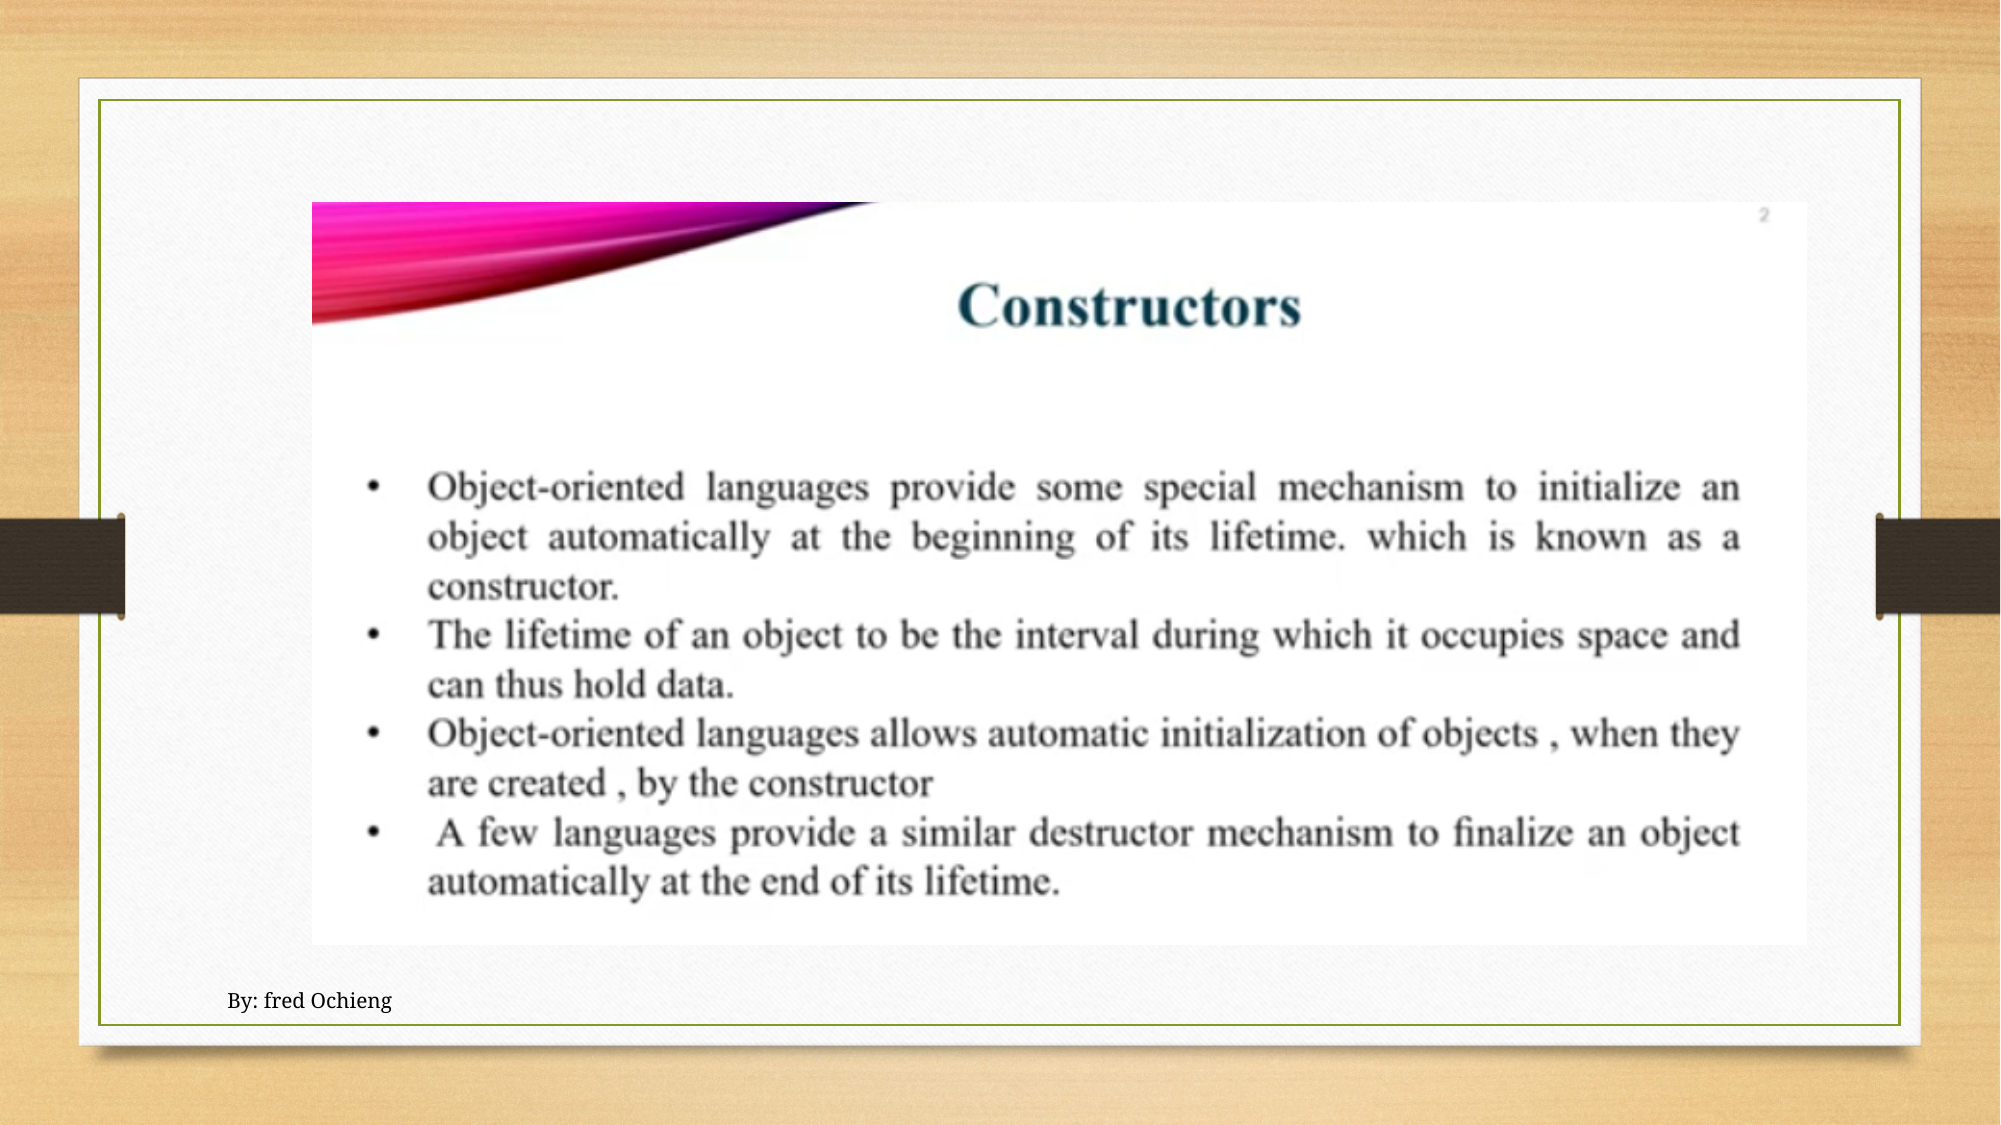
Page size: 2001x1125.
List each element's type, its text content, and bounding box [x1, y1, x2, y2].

footer By: fred Ochieng [212, 979, 1411, 1025]
picture [0, 0, 2001, 1125]
